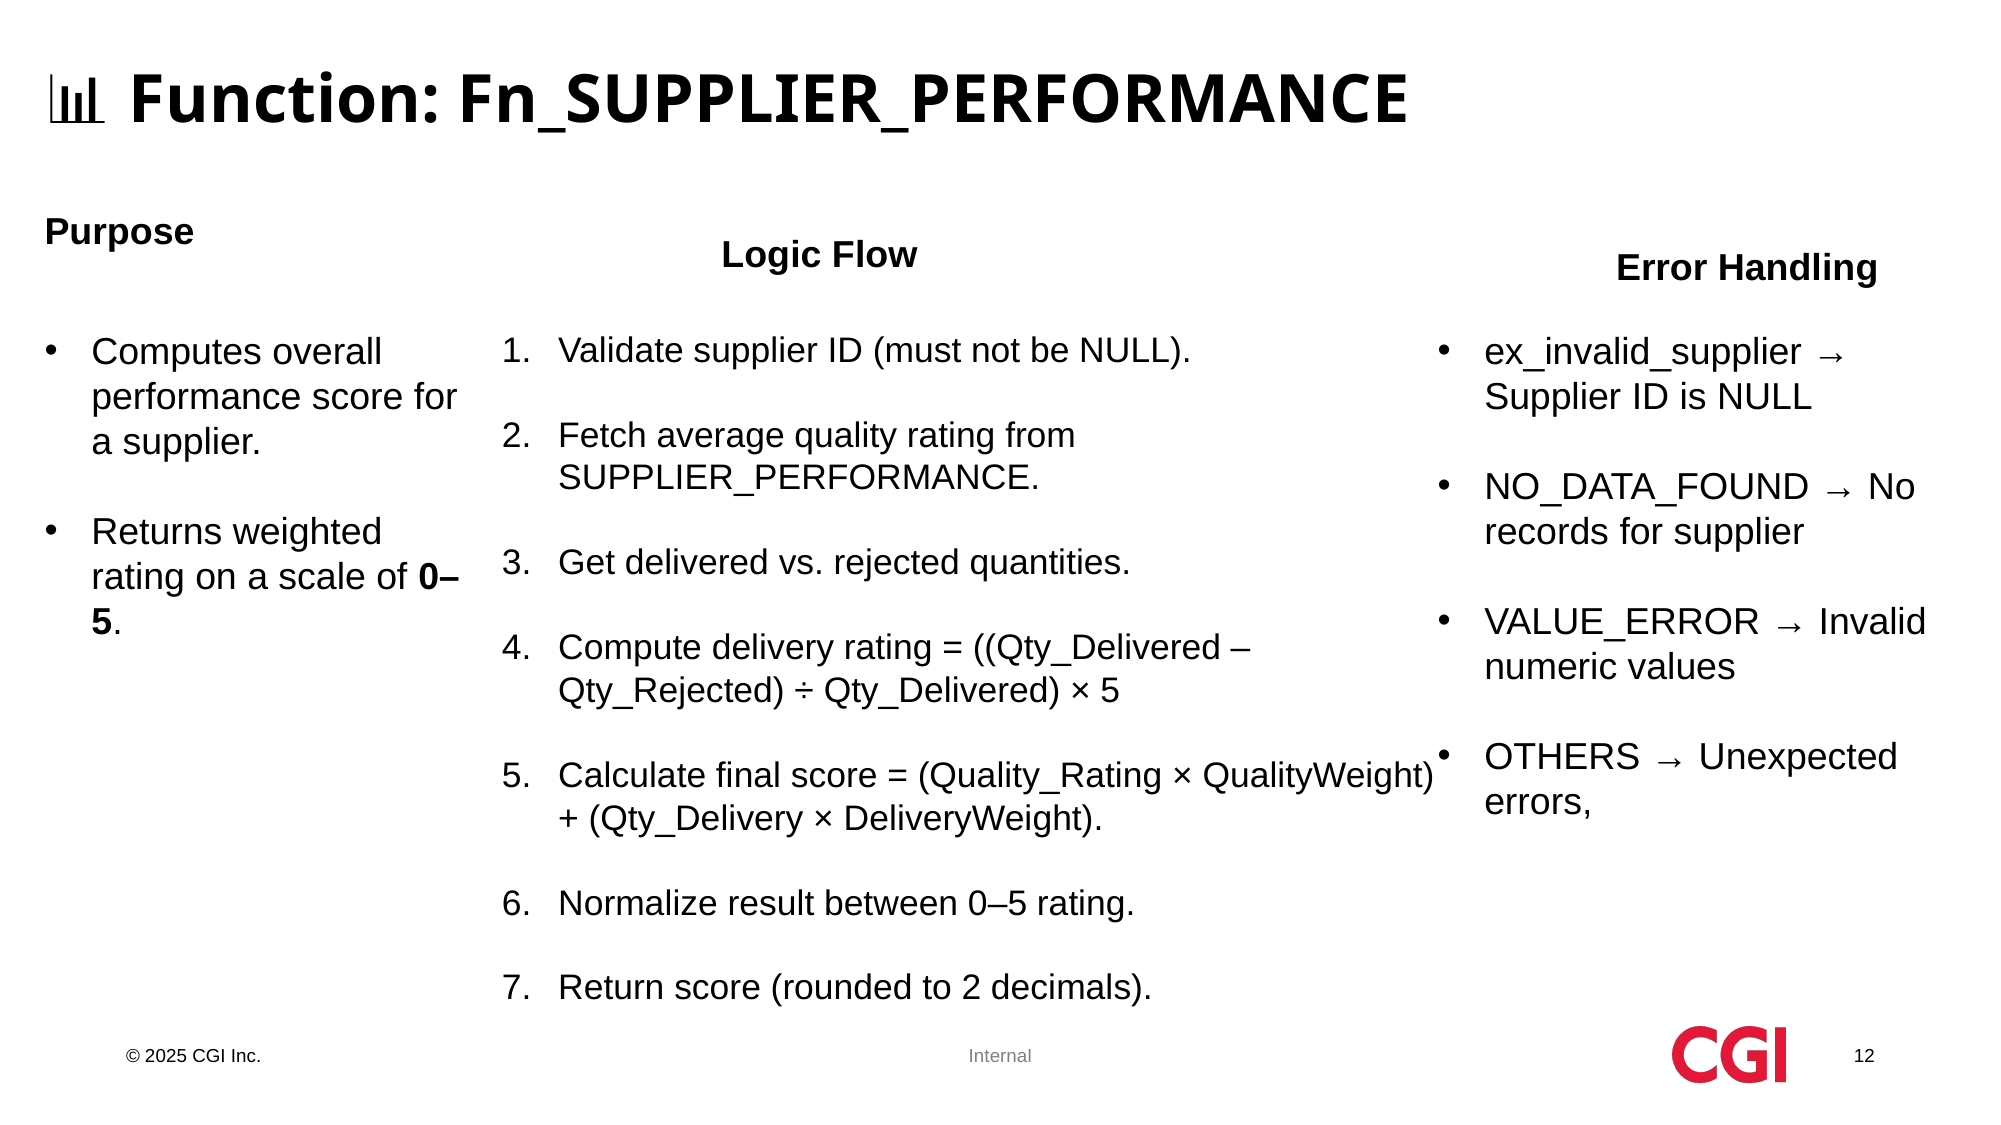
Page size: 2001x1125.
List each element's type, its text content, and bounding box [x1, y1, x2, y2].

text_box ex_invalid_supplier → Supplier ID is NULL NO_DATA_FOUND → No records for supplier VALUE_ERROR → Invalid numeric values OTHERS → Unexpected errors, [1437, 326, 1977, 938]
text_box Validate supplier ID (must not be NULL). Fetch average quality rating from SUPPLIER_PERFORMANCE. Get delivered vs. rejected quantities. Compute delivery rating = ((Qty_Delivered – Qty_Rejected) ÷ Qty_Delivered) × 5 Calculate final score = (Quality_Rating × QualityWeight) + (Qty_Delivery × DeliveryWeight). Normalize result between 0–5 rating. Return score (rounded to 2 decimals). [501, 326, 1438, 1125]
text_box Purpose [44, 207, 502, 290]
text_box 📊 Function: Fn_SUPPLIER_PERFORMANCE [44, 55, 1513, 181]
picture [1671, 1026, 1786, 1084]
text_box Computes overall performance score for a supplier. Returns weighted rating on a scale of 0–5. [44, 326, 461, 1027]
text_box Logic Flow [721, 230, 1149, 313]
text_box Error Handling [1616, 242, 1956, 290]
